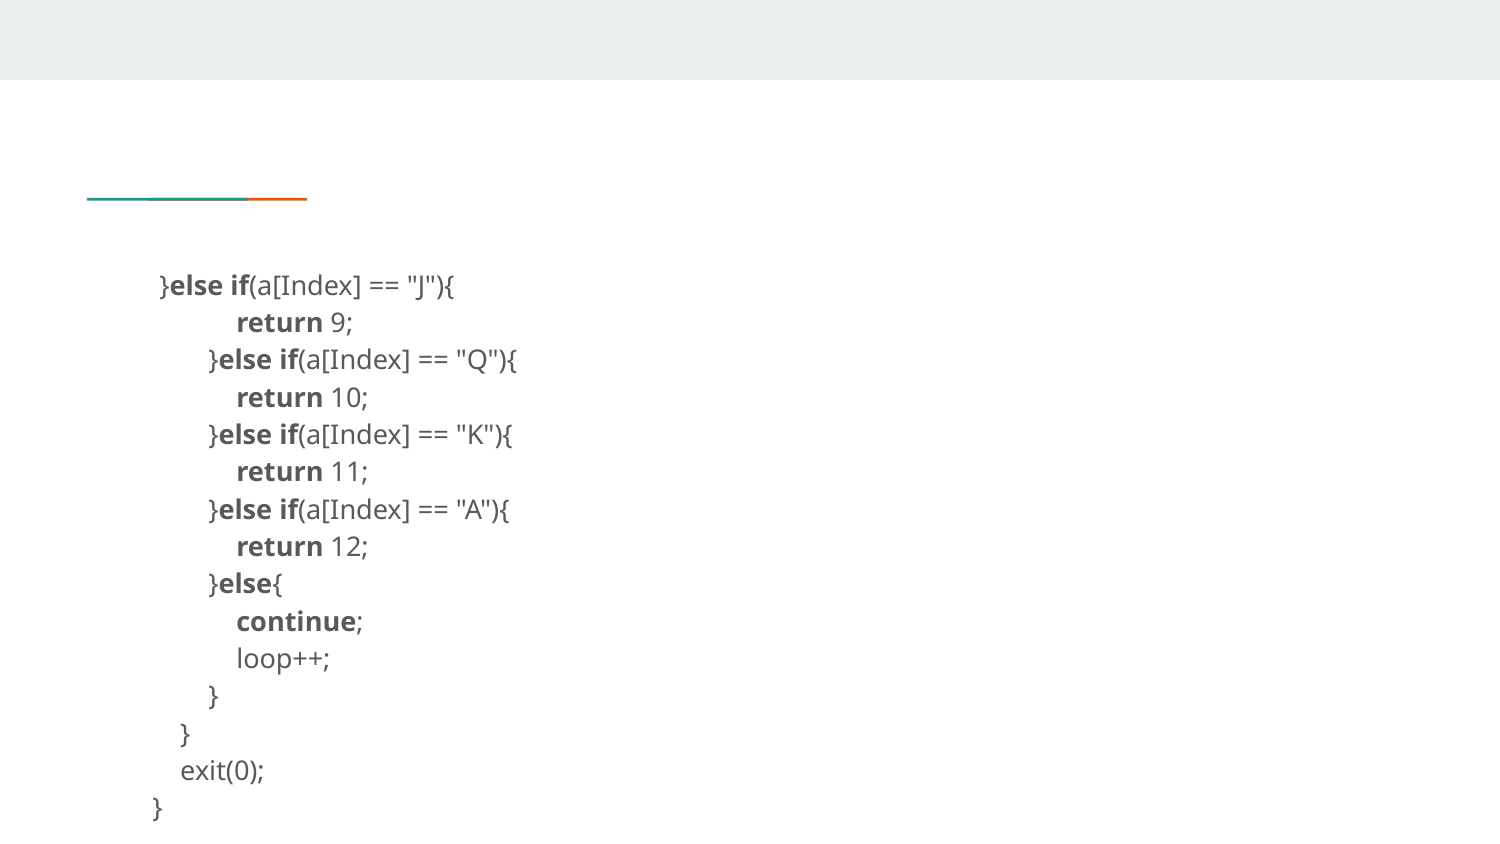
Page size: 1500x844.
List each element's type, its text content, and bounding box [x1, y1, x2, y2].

list }else if(a[Index] == "J"){ return 9; }else if(a[Index] == "Q"){ return 10; }else if(a[Index] == "K"){ return 11; }else if(a[Index] == "A"){ return 12; }else{ continue; loop++; } } exit(0); } [113, 211, 1375, 829]
